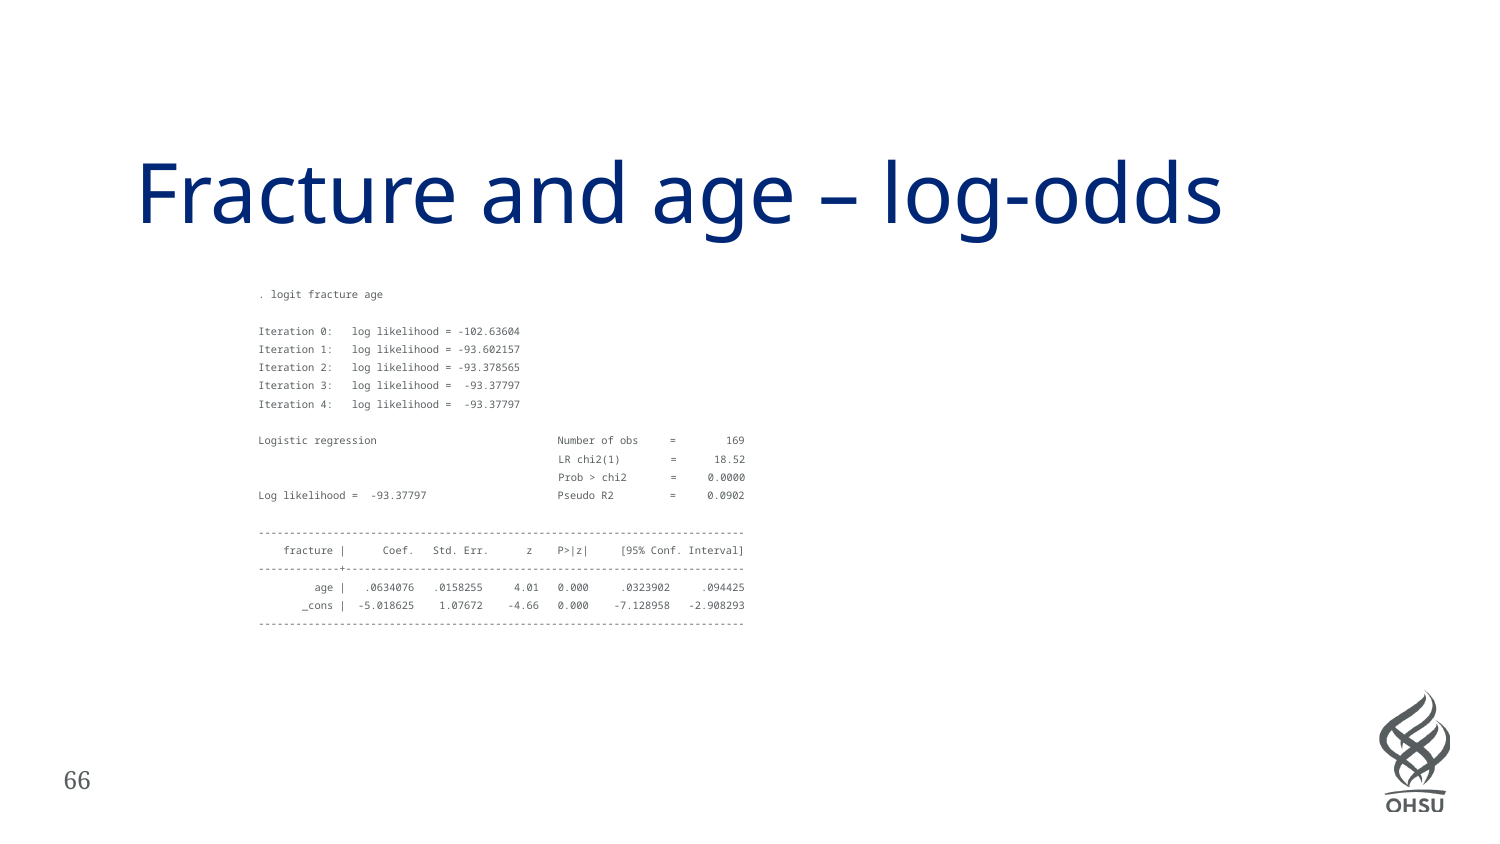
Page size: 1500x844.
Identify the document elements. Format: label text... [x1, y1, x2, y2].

list . logit fracture age Iteration 0: log likelihood = -102.63604 Iteration 1: log likelihood = -93.602157 Iteration 2: log likelihood = -93.378565 Iteration 3: log likelihood = -93.37797 Iteration 4: log likelihood = -93.37797 Logistic regression Number of obs = 169 LR chi2(1) = 18.52 Prob > chi2 = 0.0000 Log likelihood = -93.37797 Pseudo R2 = 0.0902 ------------------------------------------------------------------------------ fracture | Coef. Std. Err. z P>|z| [95% Conf. Interval] -------------+---------------------------------------------------------------- age | .0634076 .0158255 4.01 0.000 .0323902 .094425 _cons | -5.018625 1.07672 -4.66 0.000 -7.128958 -2.908293 ------------------------------------------------------------------------------ [133, 276, 1369, 639]
title Fracture and age – log-odds [120, 120, 1356, 261]
